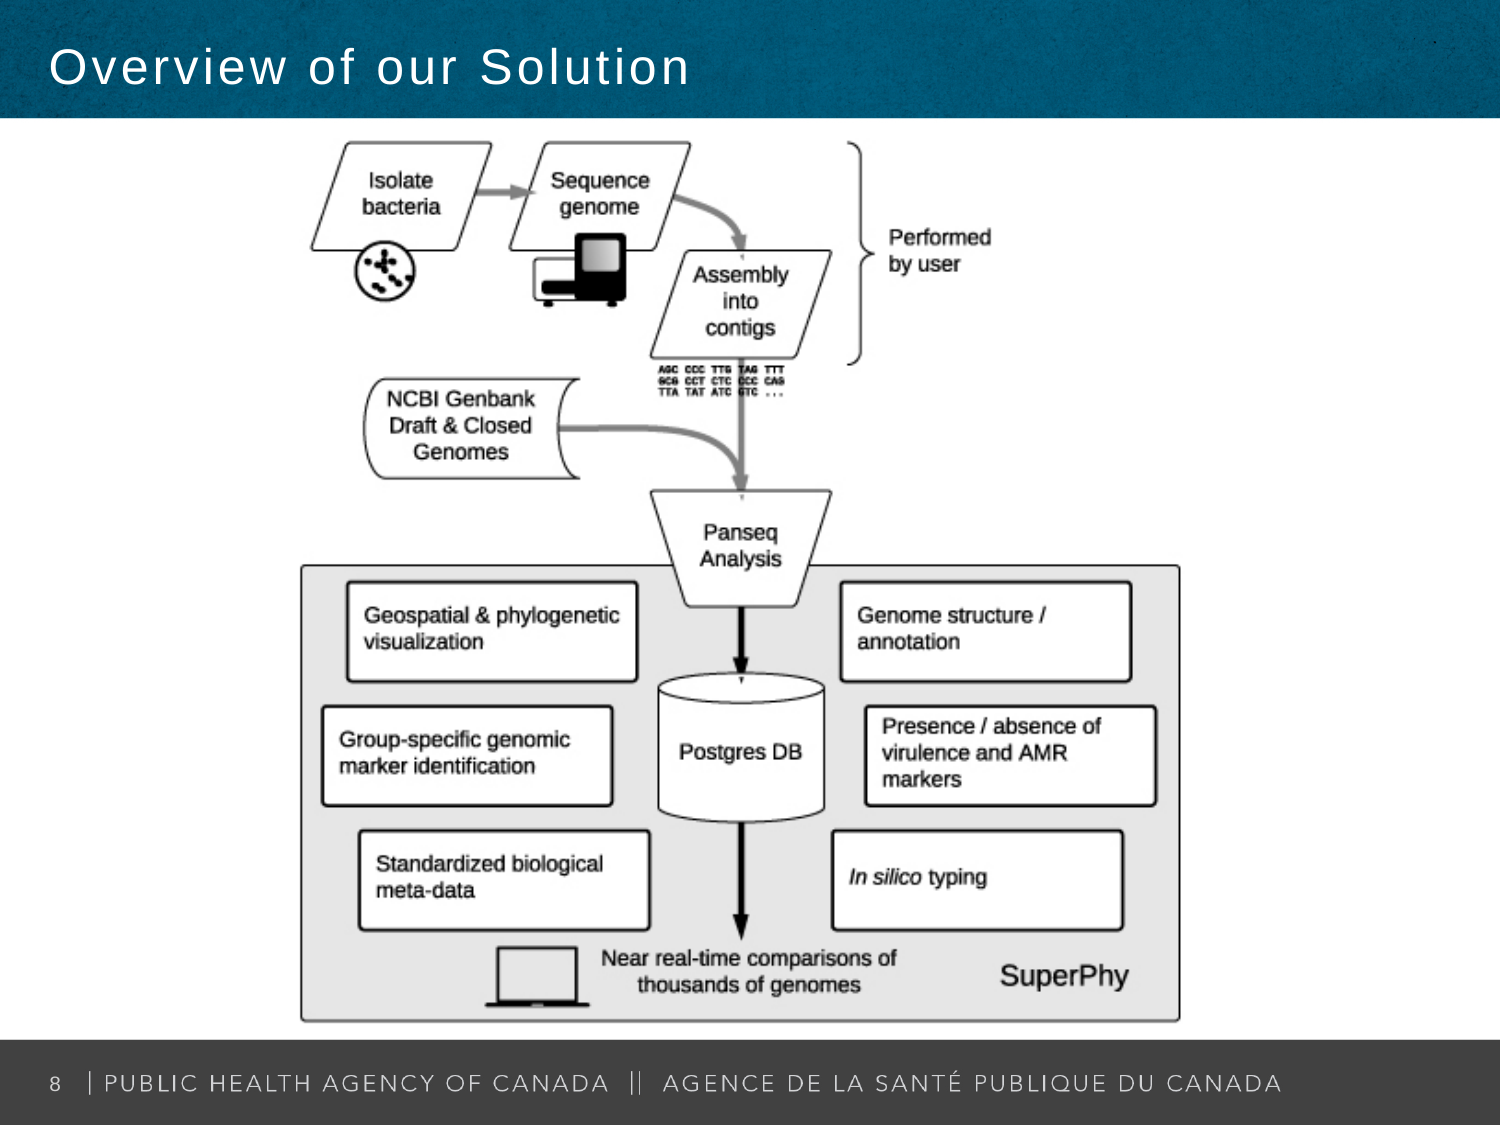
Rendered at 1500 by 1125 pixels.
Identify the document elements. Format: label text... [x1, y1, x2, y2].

picture [0, 119, 1500, 1125]
footer Overview of our Solution [33, 26, 1500, 93]
slide_number 8 [34, 1063, 129, 1119]
